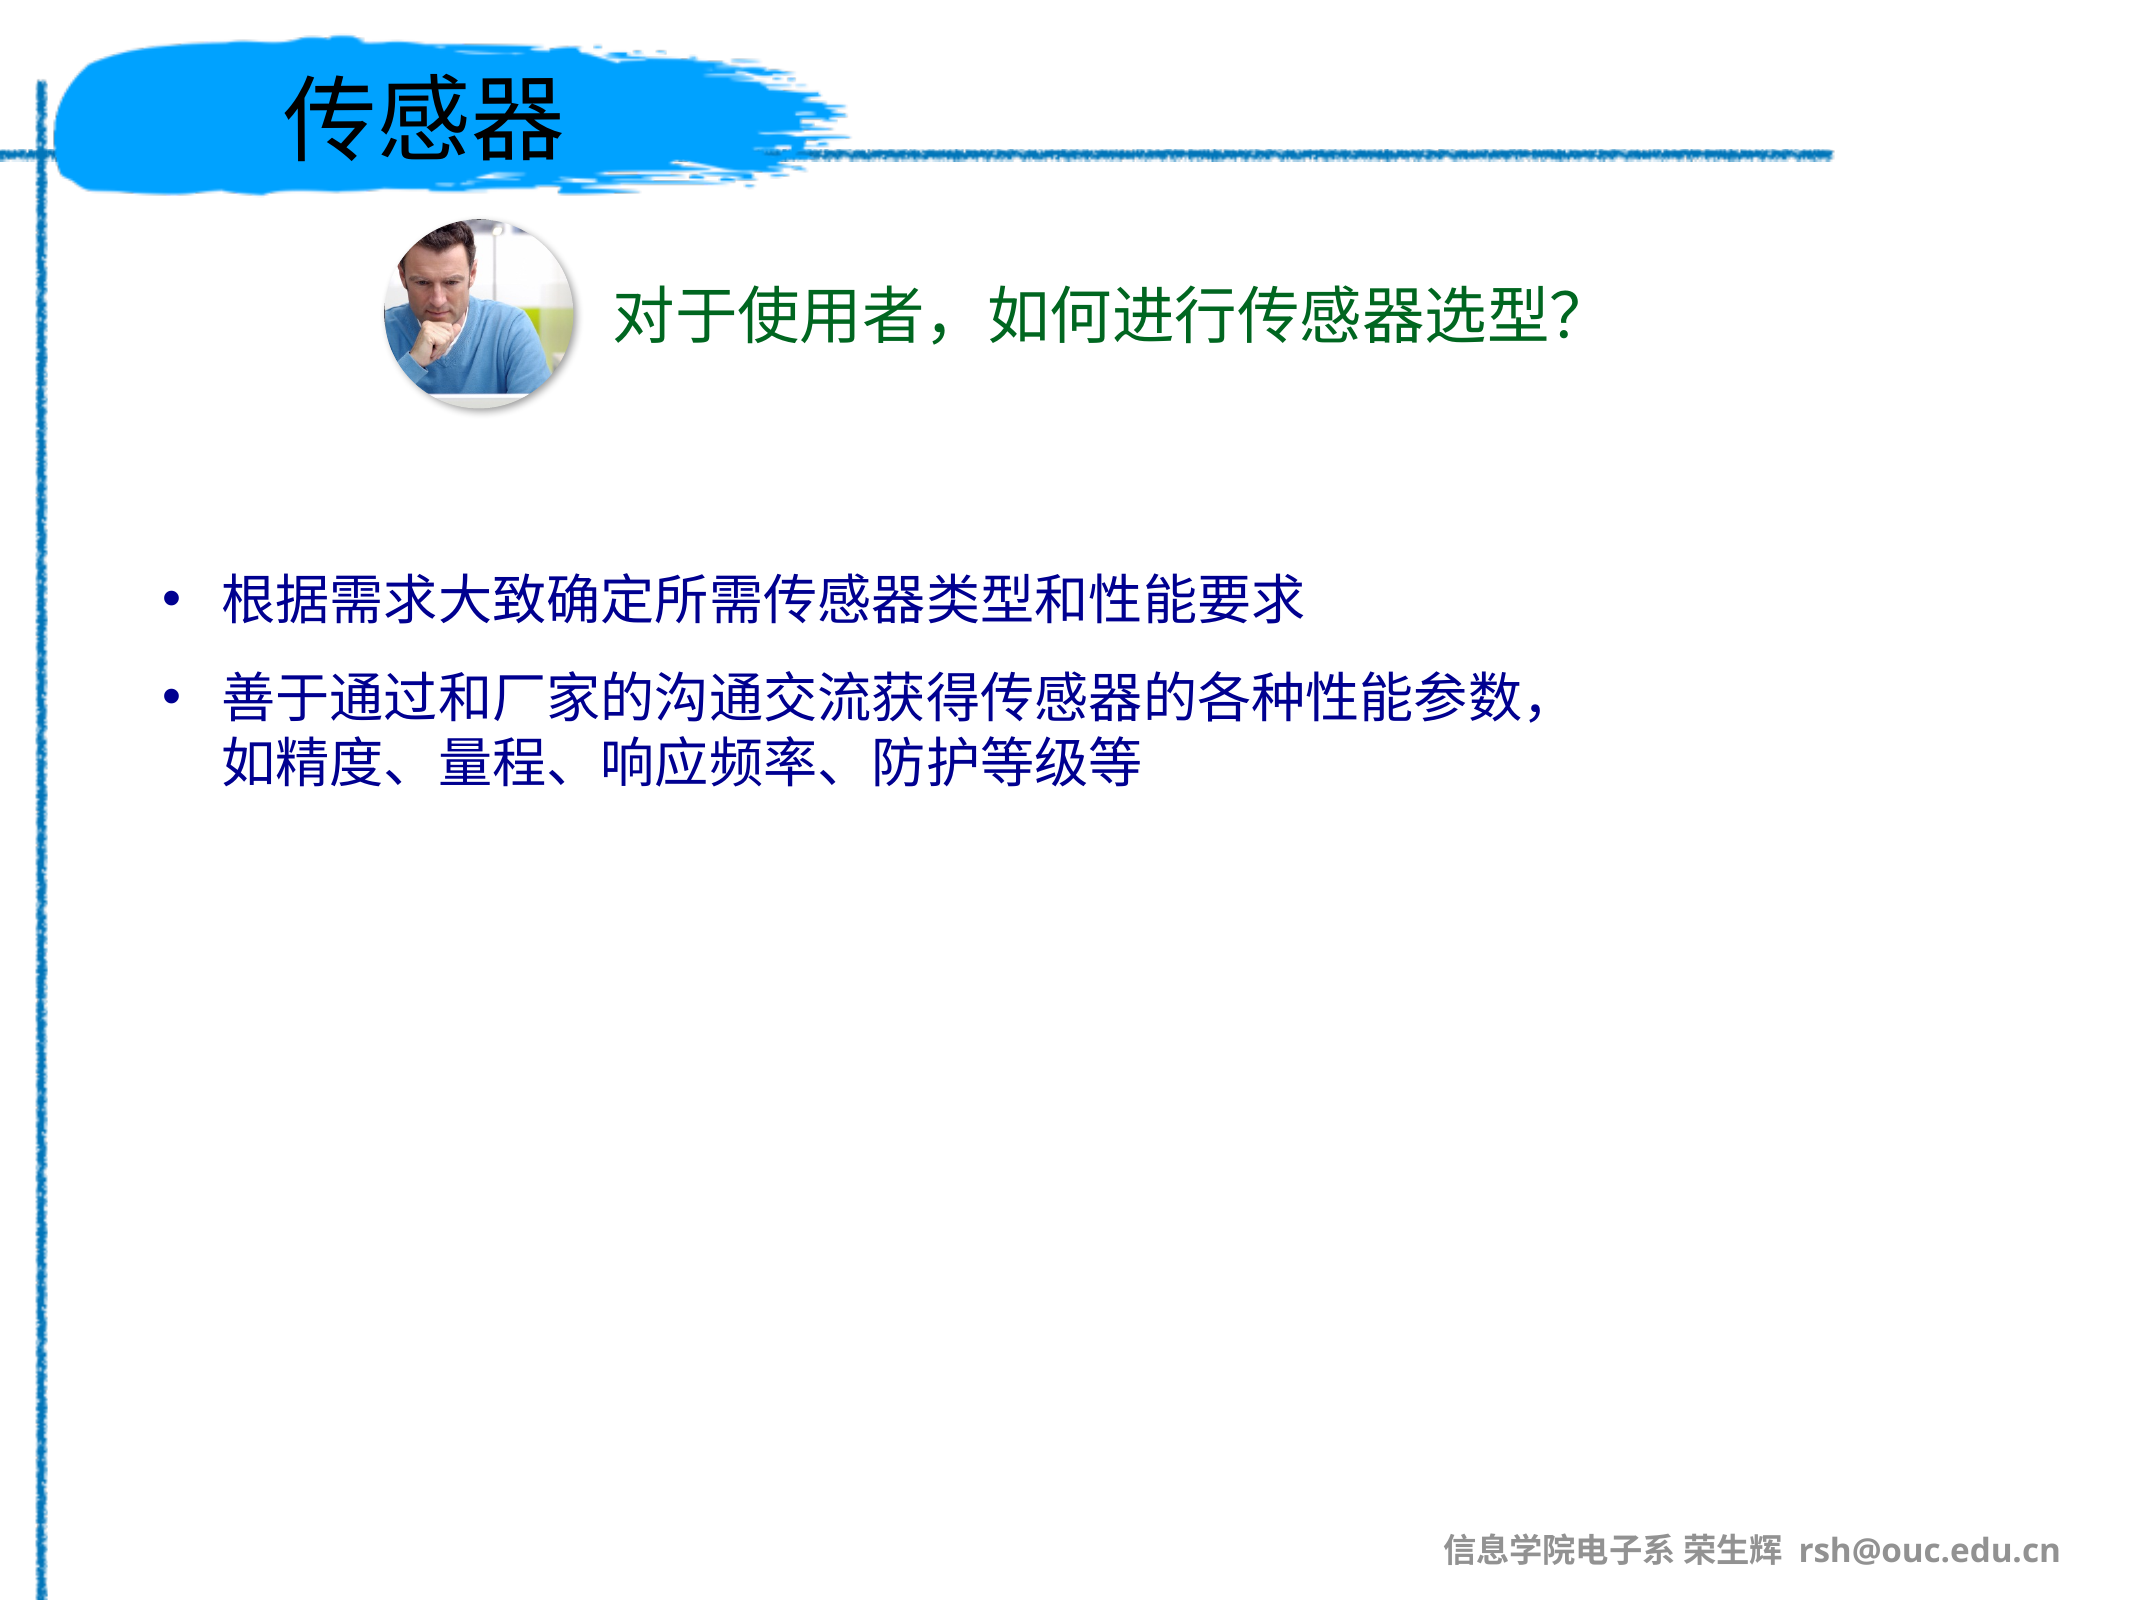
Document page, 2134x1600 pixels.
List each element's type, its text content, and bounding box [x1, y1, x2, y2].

title 传感器 [58, 22, 791, 210]
picture [384, 219, 574, 409]
text_box 对于使用者，如何进行传感器选型？ [604, 268, 1622, 360]
text_box 根据需求大致确定所需传感器类型和性能要求 善于通过和厂家的沟通交流获得传感器的各种性能参数， 如精度、量程、响应频率、防护等级等 [154, 524, 1587, 802]
picture [0, 32, 59, 1600]
picture [790, 32, 1841, 200]
